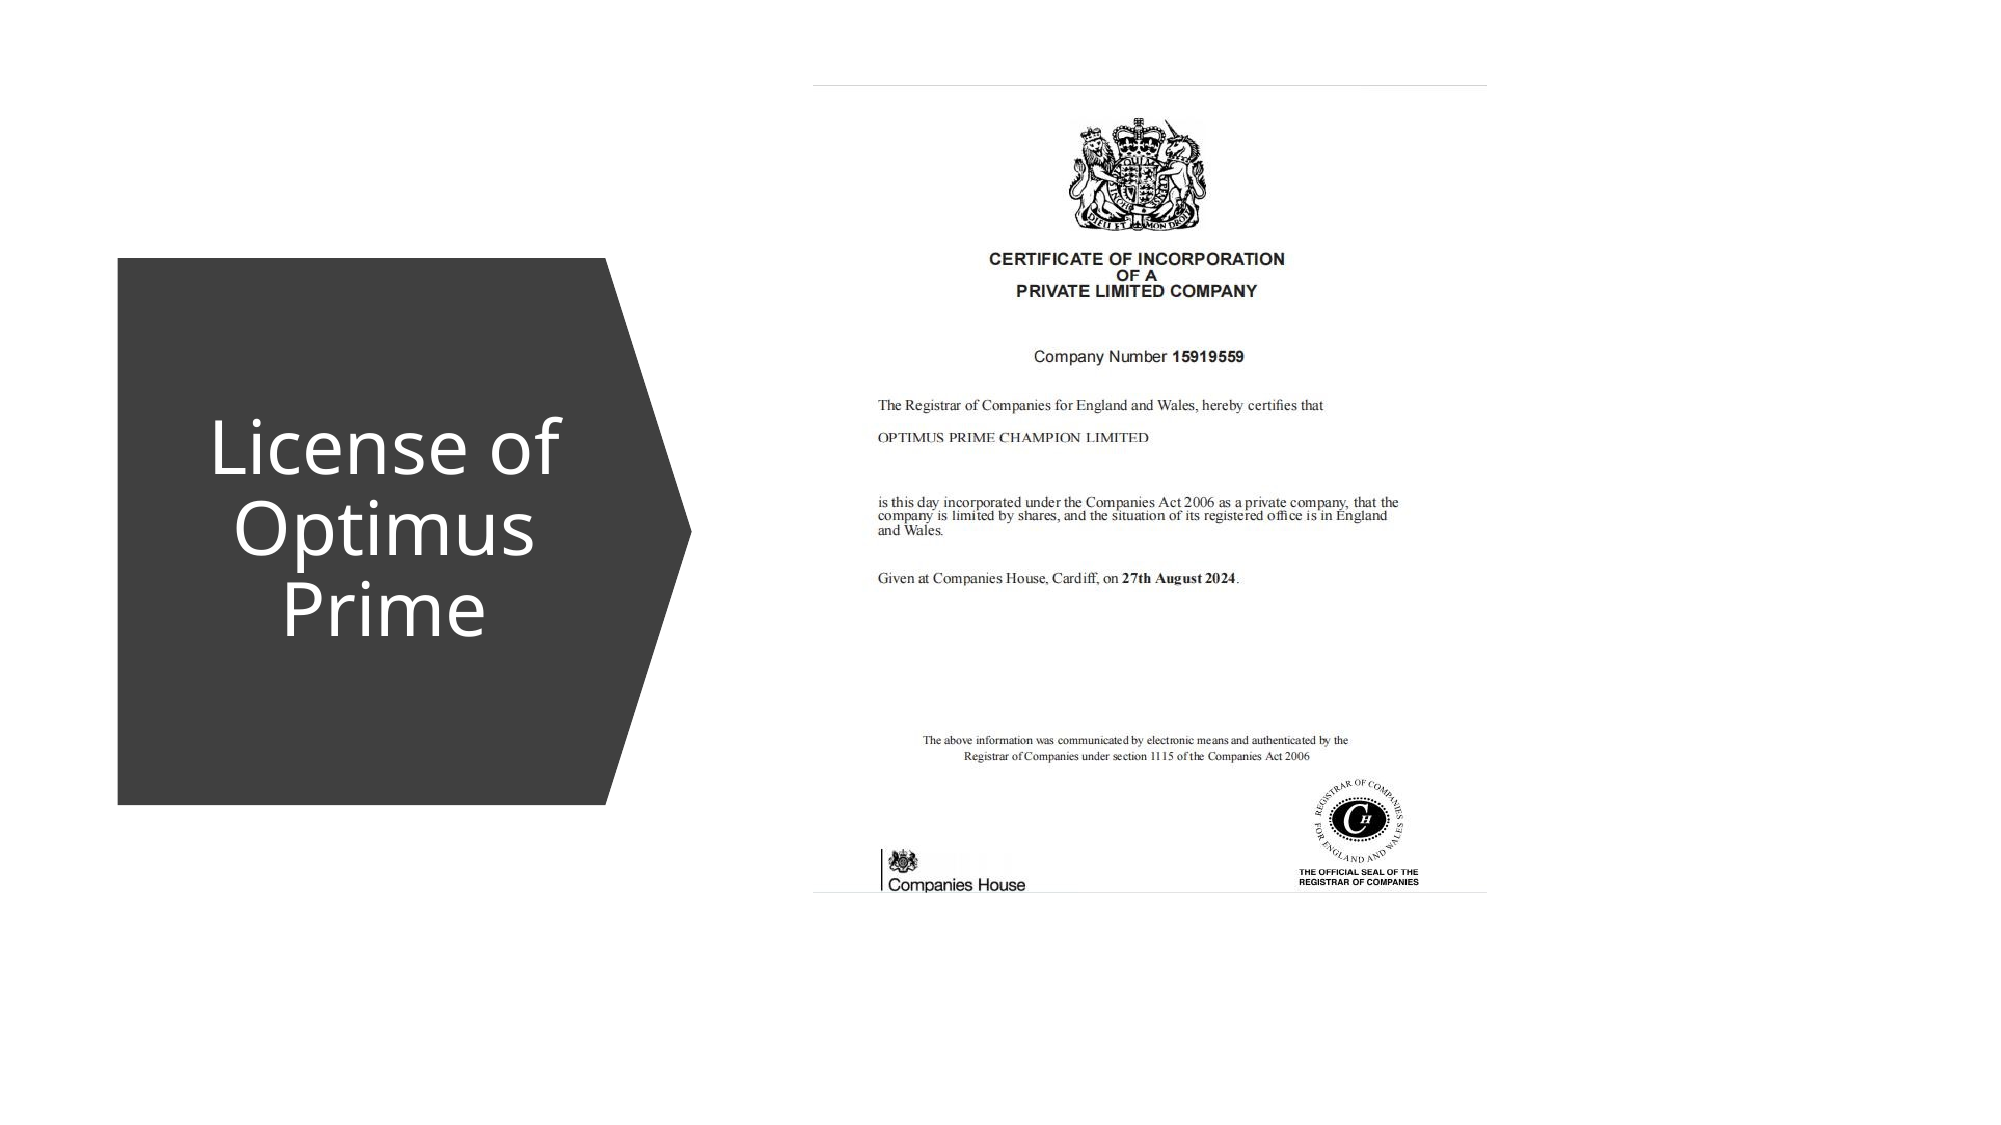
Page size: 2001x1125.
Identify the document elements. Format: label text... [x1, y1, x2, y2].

text_box [116, 257, 693, 807]
title License of Optimus Prime [168, 322, 601, 741]
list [813, 85, 1487, 893]
